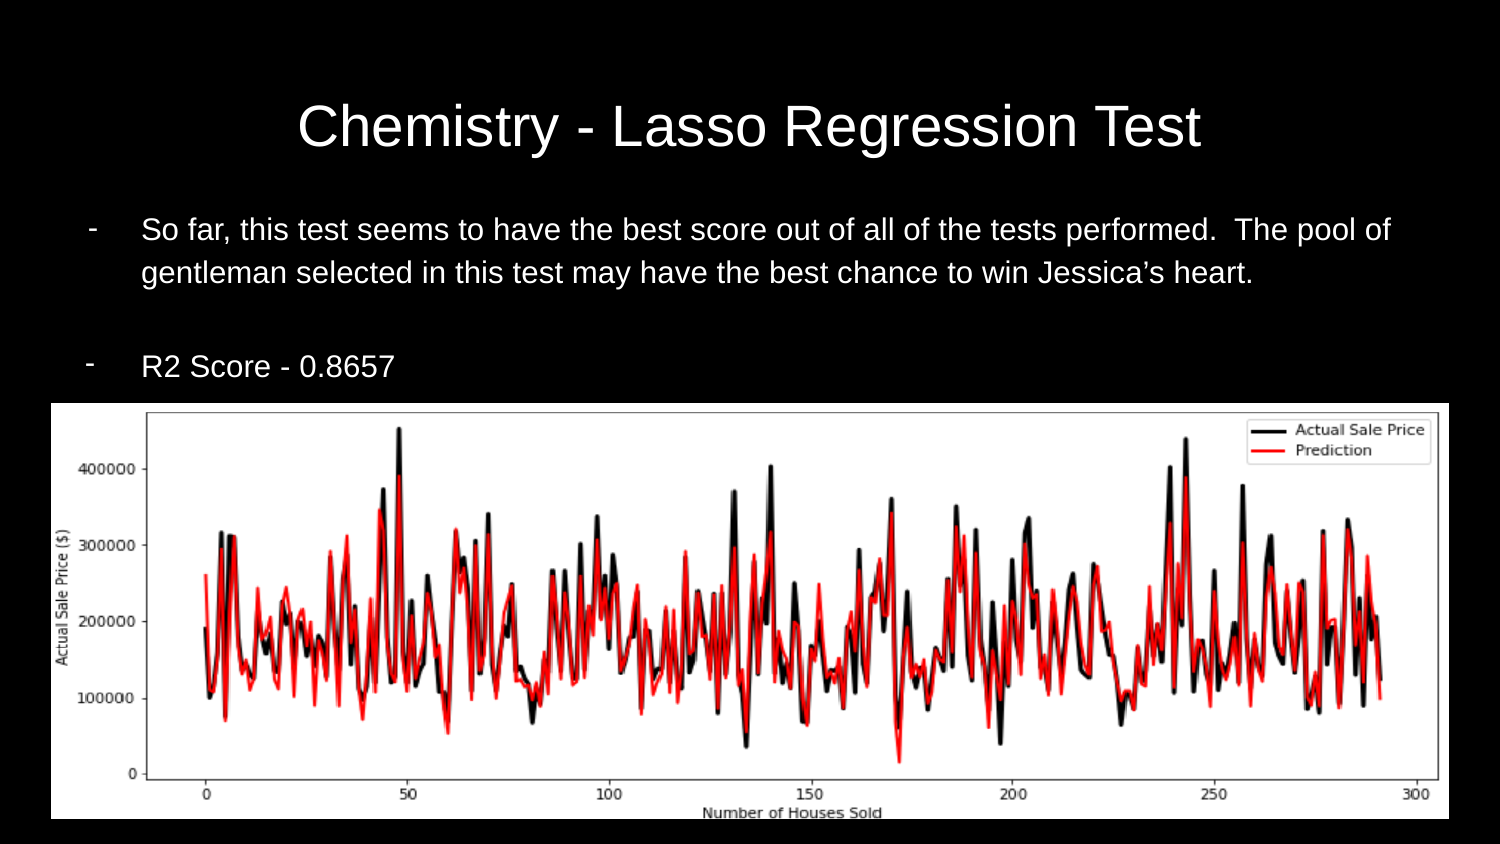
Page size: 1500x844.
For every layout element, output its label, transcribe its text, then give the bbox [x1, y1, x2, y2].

picture [50, 403, 1450, 820]
list So far, this test seems to have the best score out of all of the tests performed. The pool of gentleman selected in this test may have the best chance to win Jessica’s heart. R2 Score - 0.8657 [51, 189, 1449, 402]
title Chemistry - Lasso Regression Test [51, 72, 1449, 167]
